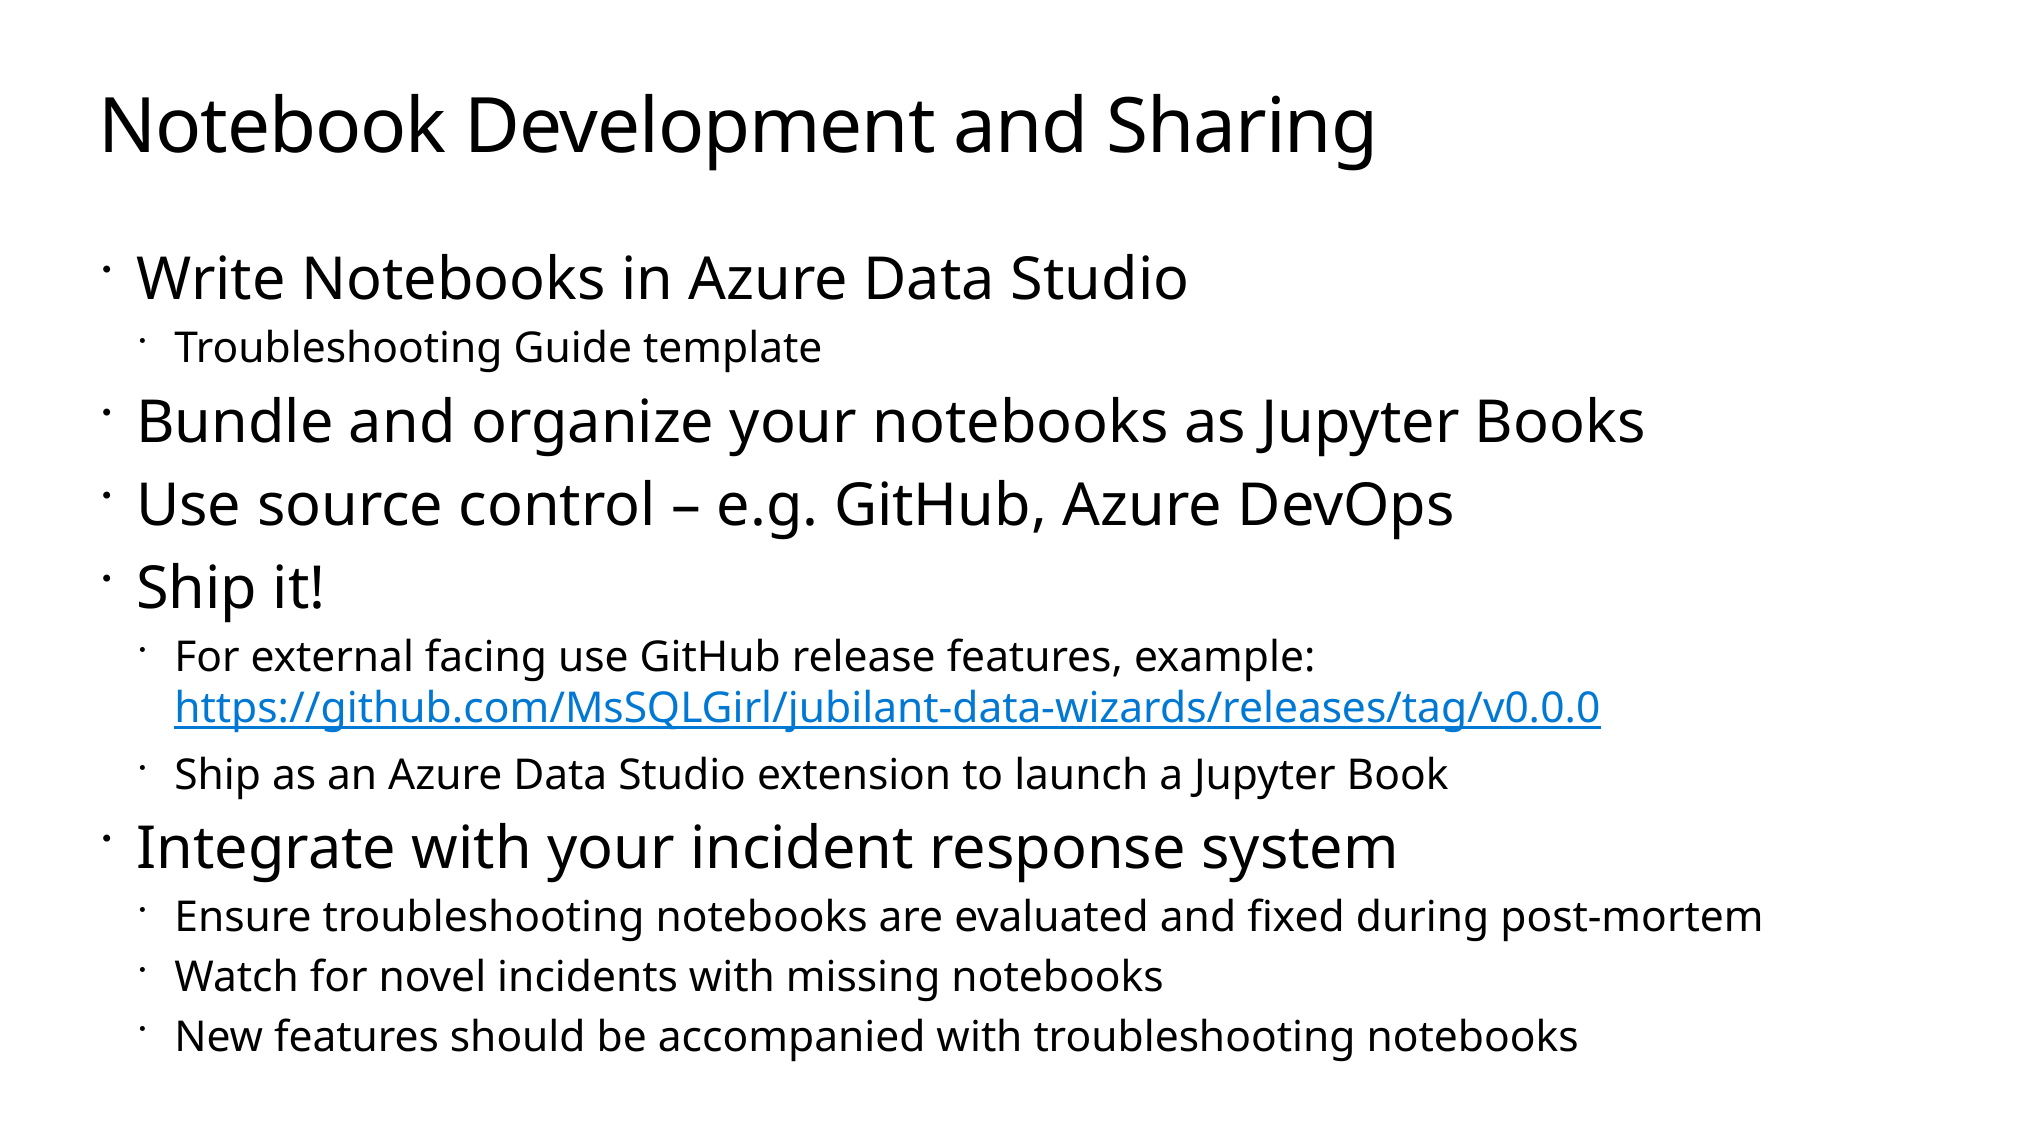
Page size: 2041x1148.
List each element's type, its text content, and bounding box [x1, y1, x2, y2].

list Write Notebooks in Azure Data Studio Troubleshooting Guide template Bundle and organize your notebooks as Jupyter Books Use source control – e.g. GitHub, Azure DevOps Ship it! For external facing use GitHub release features, example: https://github.com/MsSQLGirl/jubilant-data-wizards/releases/tag/v0.0.0 Ship as an Azure Data Studio extension to launch a Jupyter Book Integrate with your incident response system Ensure troubleshooting notebooks are evaluated and fixed during post-mortem Watch for novel incidents with missing notebooks New features should be accompanied with troubleshooting notebooks [97, 240, 1961, 1060]
title Notebook Development and Sharing [98, 76, 1943, 170]
